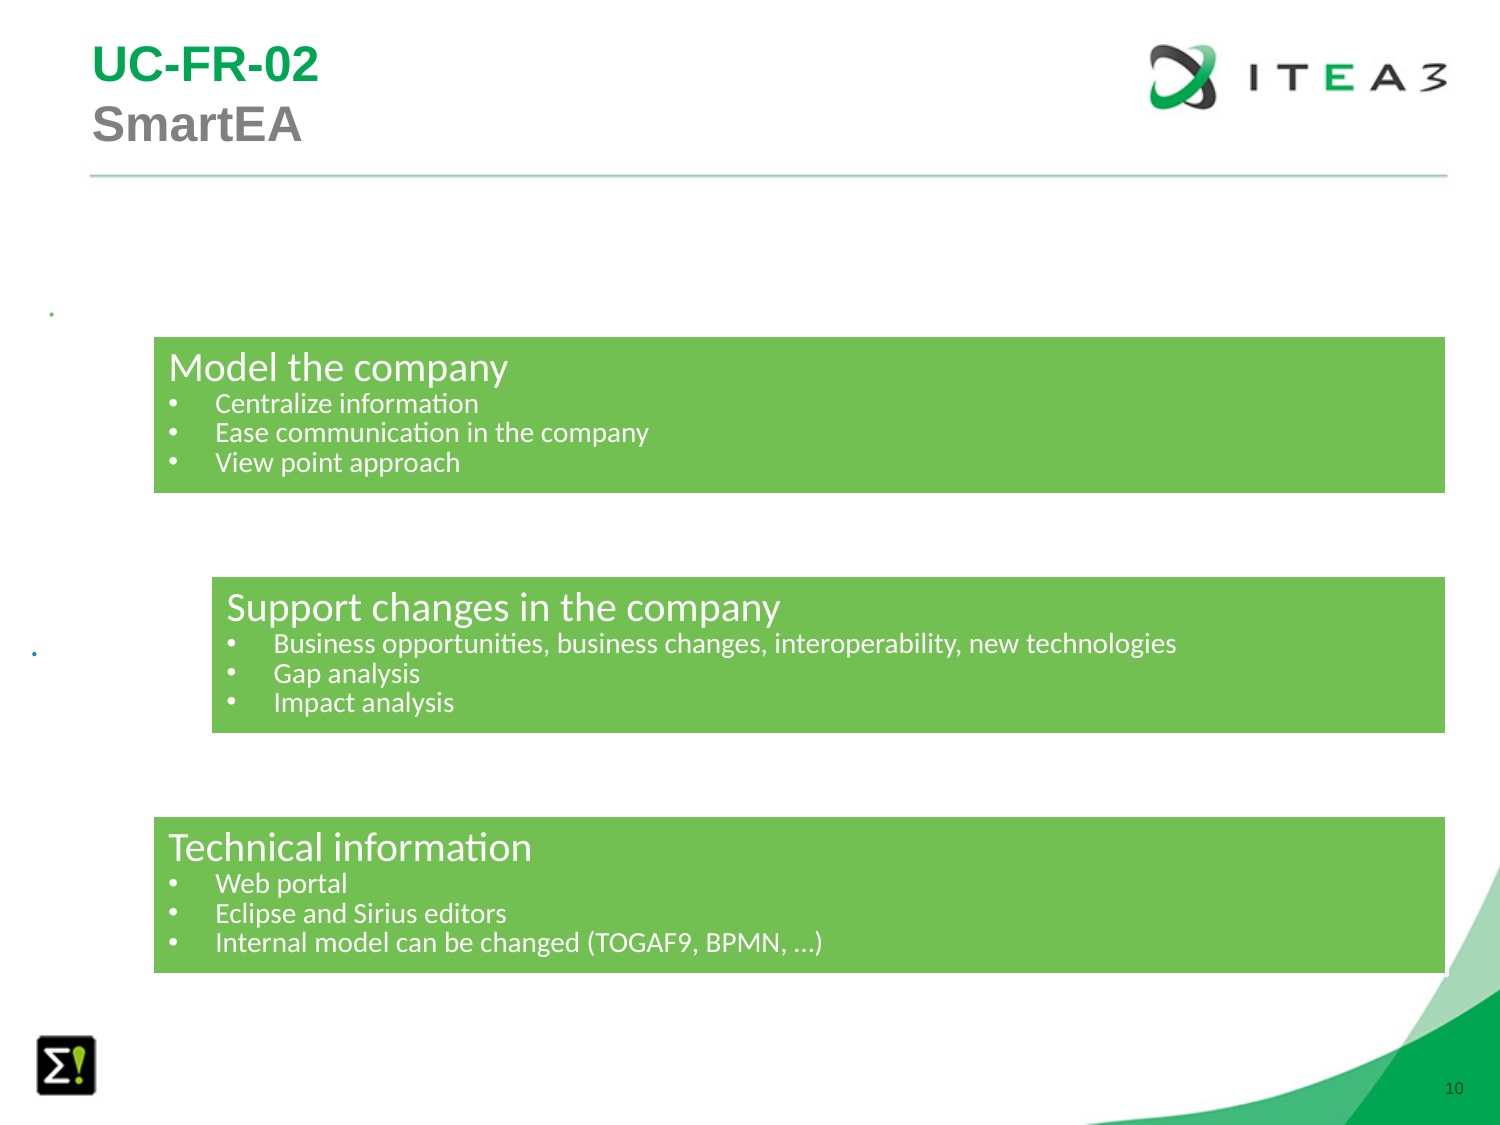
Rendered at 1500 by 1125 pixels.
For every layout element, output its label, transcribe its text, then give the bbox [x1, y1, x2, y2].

picture [0, 0, 1500, 1125]
title UC-FR-02 SmartEA [76, 23, 1099, 160]
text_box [29, 184, 1448, 986]
